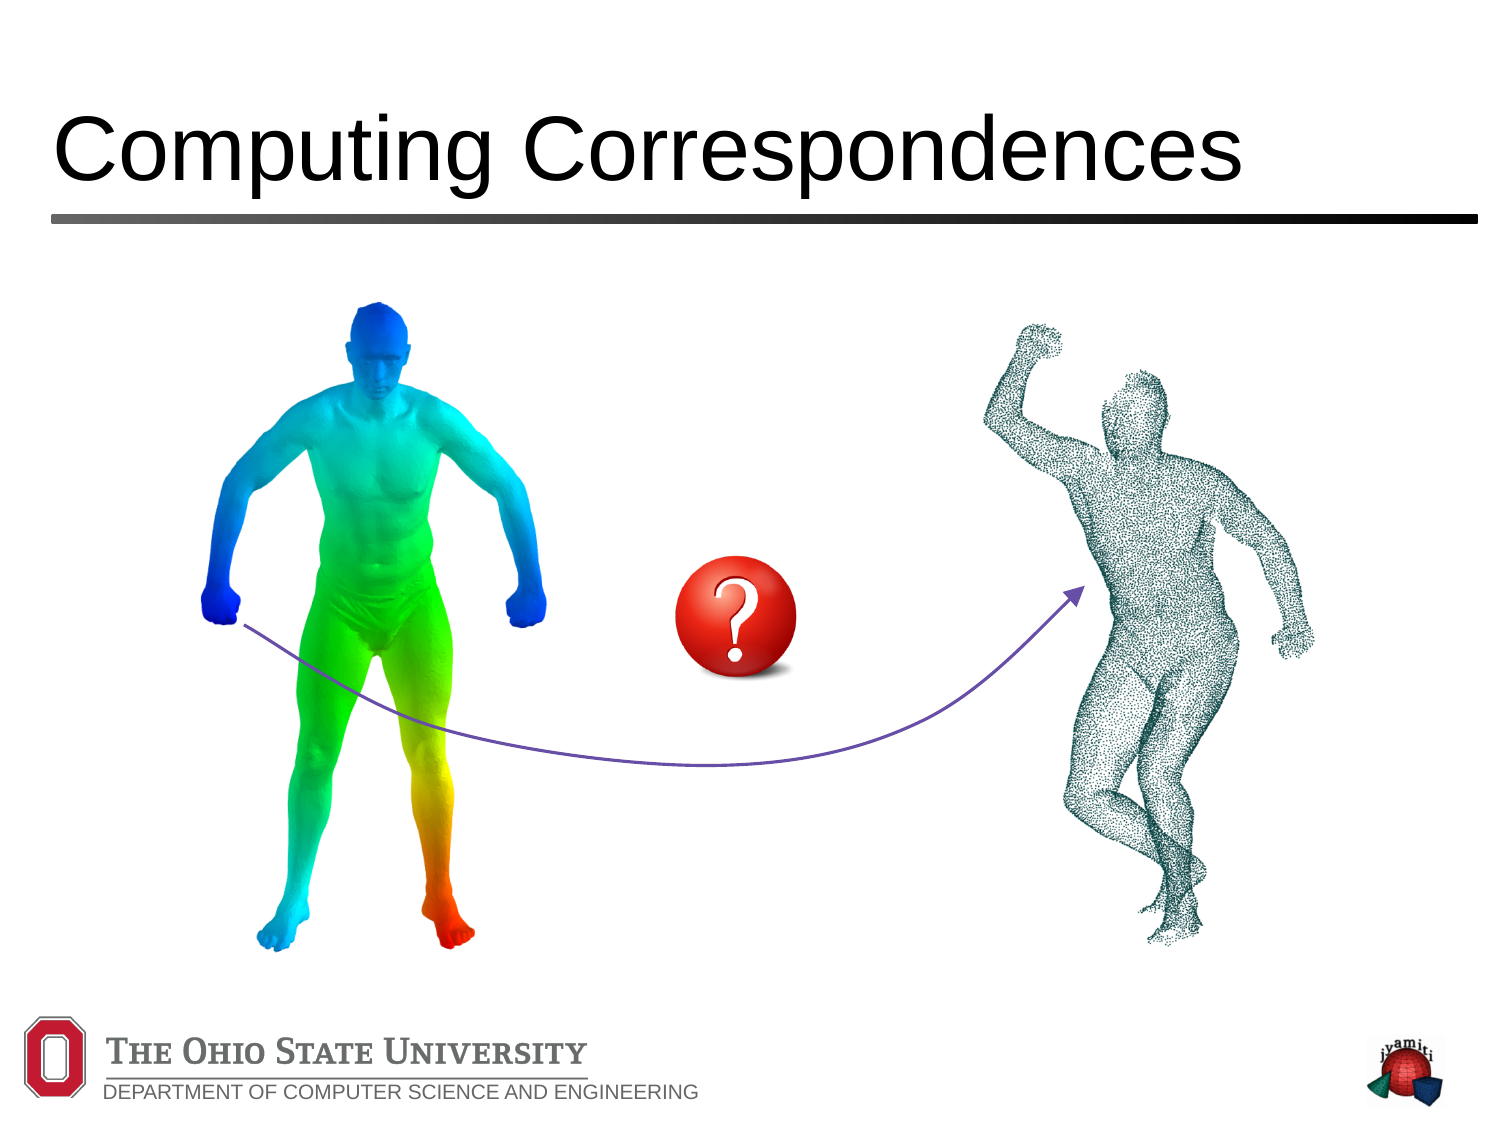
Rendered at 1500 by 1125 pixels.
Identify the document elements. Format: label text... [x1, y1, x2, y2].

picture [1367, 1035, 1446, 1107]
text_box [566, 591, 957, 766]
title Computing Correspondences [37, 19, 1463, 207]
picture [962, 308, 1343, 961]
picture [187, 299, 563, 961]
picture [24, 1016, 588, 1098]
picture [671, 554, 801, 683]
